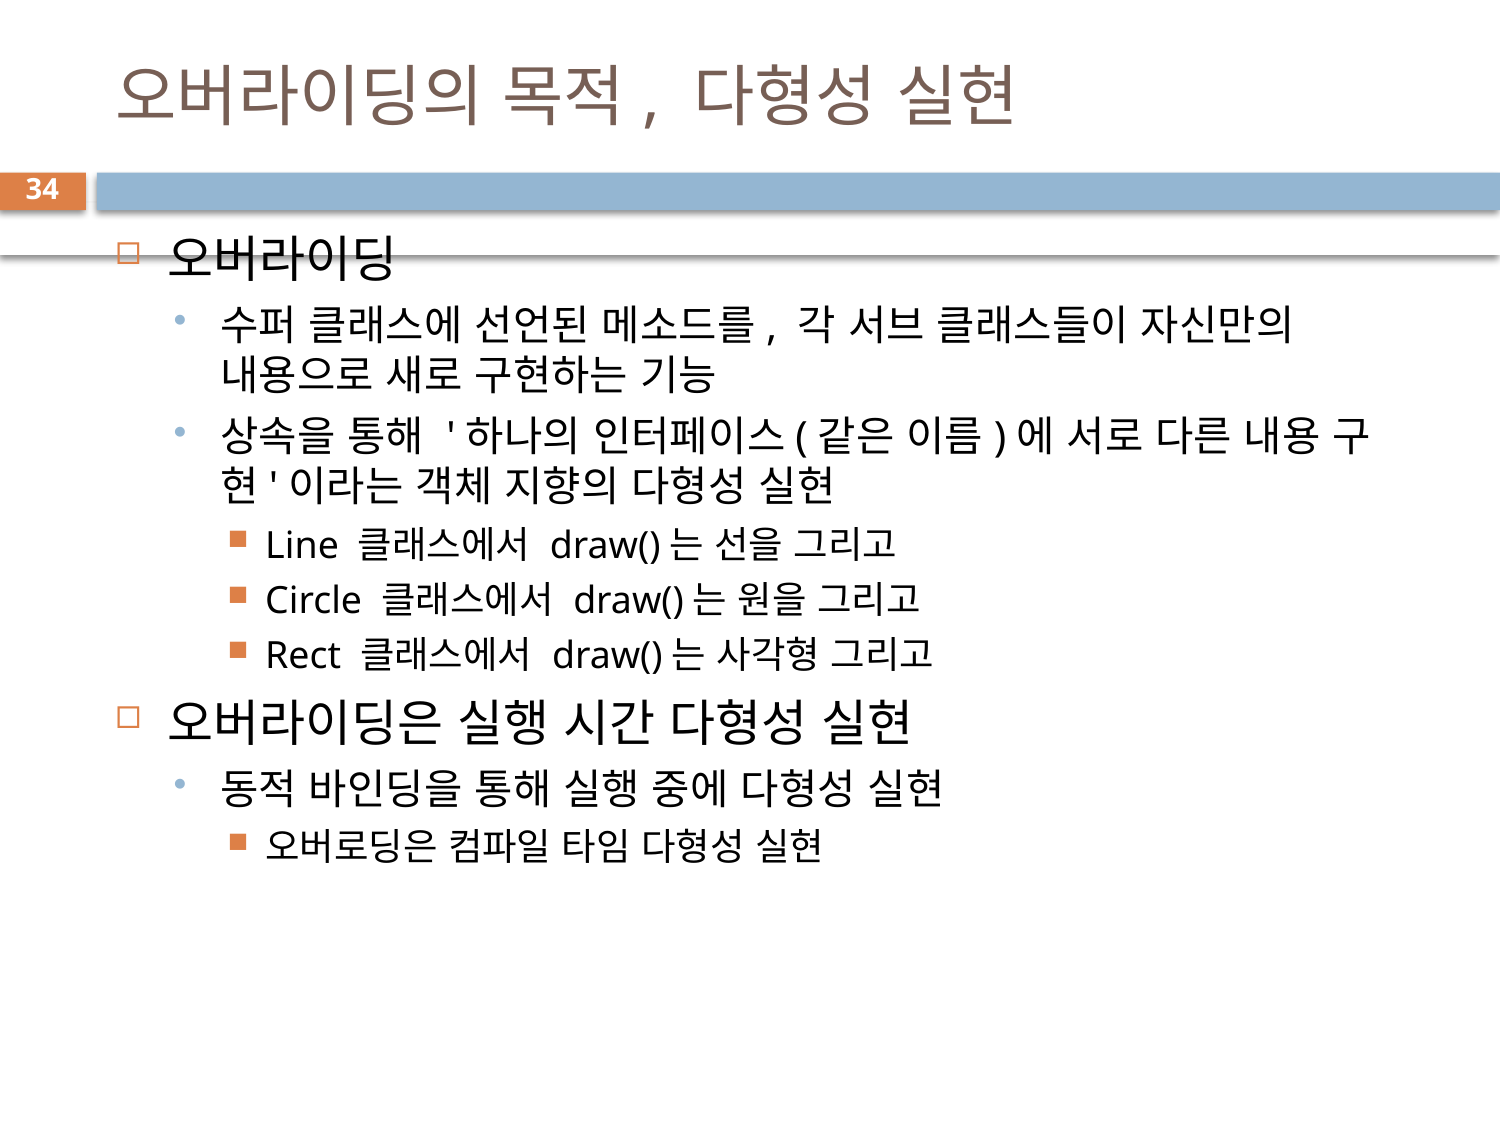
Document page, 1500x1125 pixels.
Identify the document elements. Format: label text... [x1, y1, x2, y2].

title 오버라이딩의 목적, 다형성 실현 [100, 37, 1438, 149]
slide_number 34 [0, 170, 87, 211]
list 오버라이딩 수퍼 클래스에 선언된 메소드를, 각 서브 클래스들이 자신만의 내용으로 새로 구현하는 기능 상속을 통해 '하나의 인터페이스(같은 이름)에 서로 다른 내용 구현'이라는 객체 지향의 다형성 실현 Line 클래스에서 draw()는 선을 그리고 Circle 클래스에서 draw()는 원을 그리고 Rect 클래스에서 draw()는 사각형 그리고 오버라이딩은 실행 시간 다형성 실현 동적 바인딩을 통해 실행 중에 다형성 실현 오버로딩은 컴파일 타임 다형성 실현 [100, 219, 1438, 1047]
